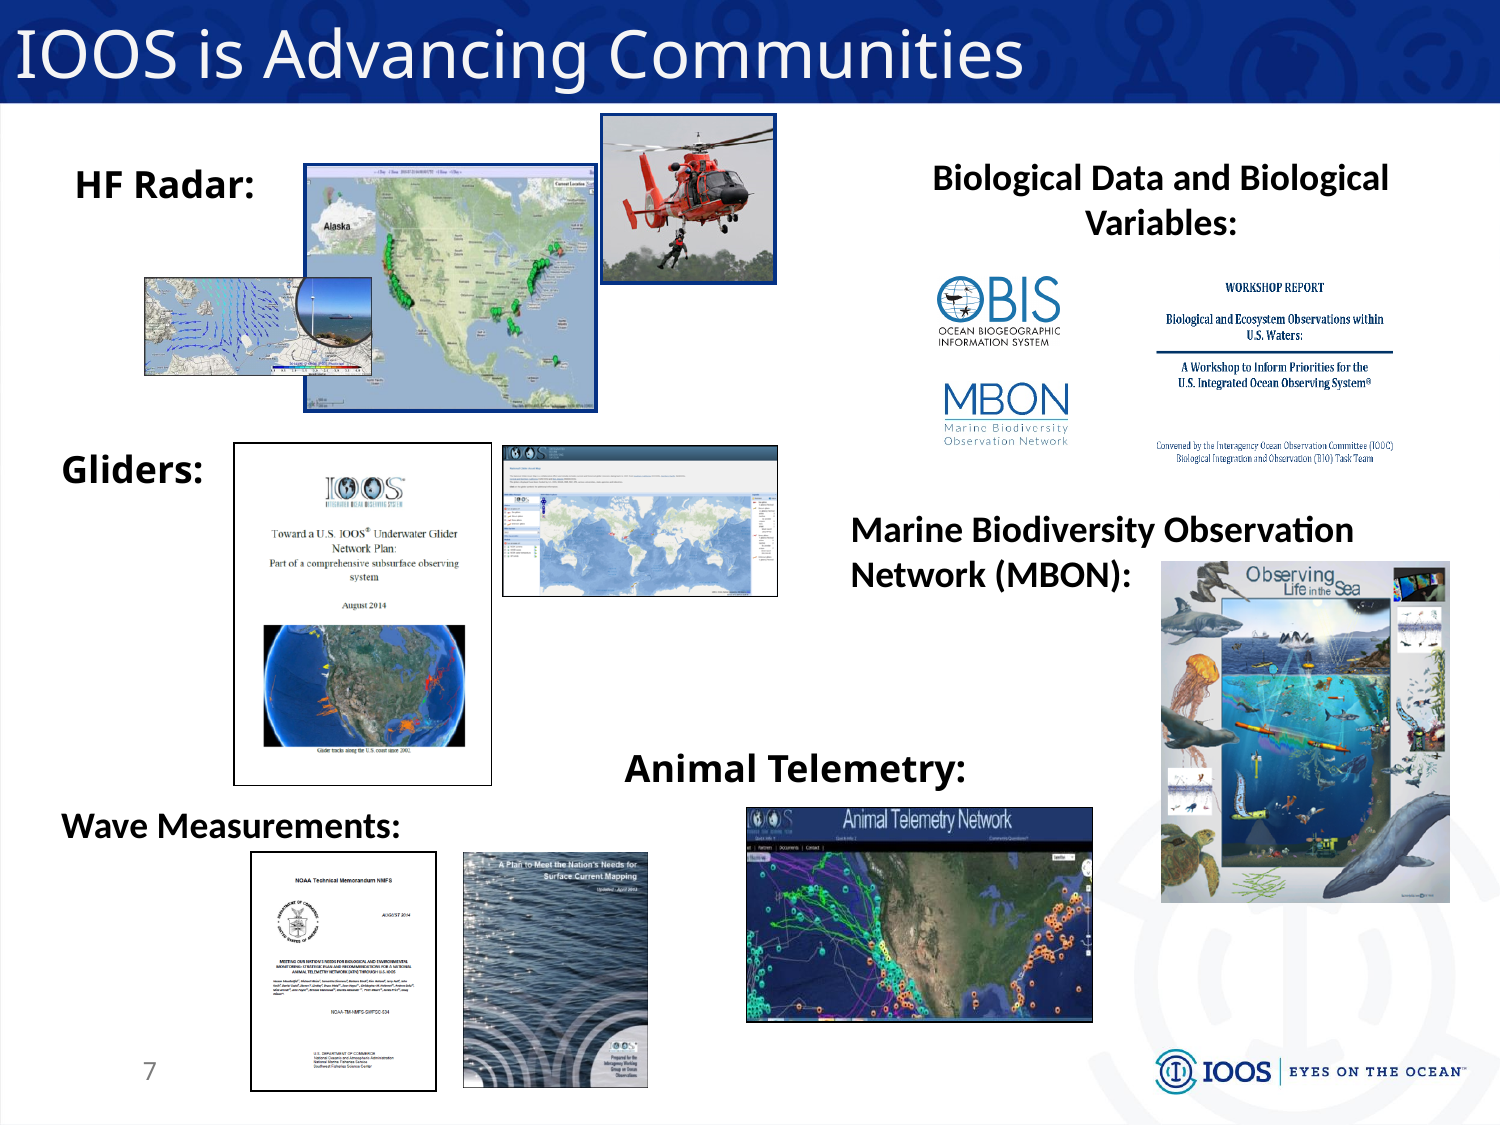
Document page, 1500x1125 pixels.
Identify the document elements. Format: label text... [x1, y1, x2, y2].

picture [0, 100, 1500, 1125]
slide_number ‹#› [87, 1042, 213, 1103]
title IOOS is Advancing Communities [0, 2, 1500, 100]
text_box Gliders: [49, 440, 338, 498]
text_box Biological Data and Biological Variables: [853, 147, 1470, 250]
text_box HF Radar: [63, 155, 361, 213]
text_box Wave Measurements: [49, 795, 491, 853]
text_box Animal Telemetry: [613, 739, 1040, 796]
text_box Marine Biodiversity Observation Network (MBON): [835, 497, 1469, 604]
